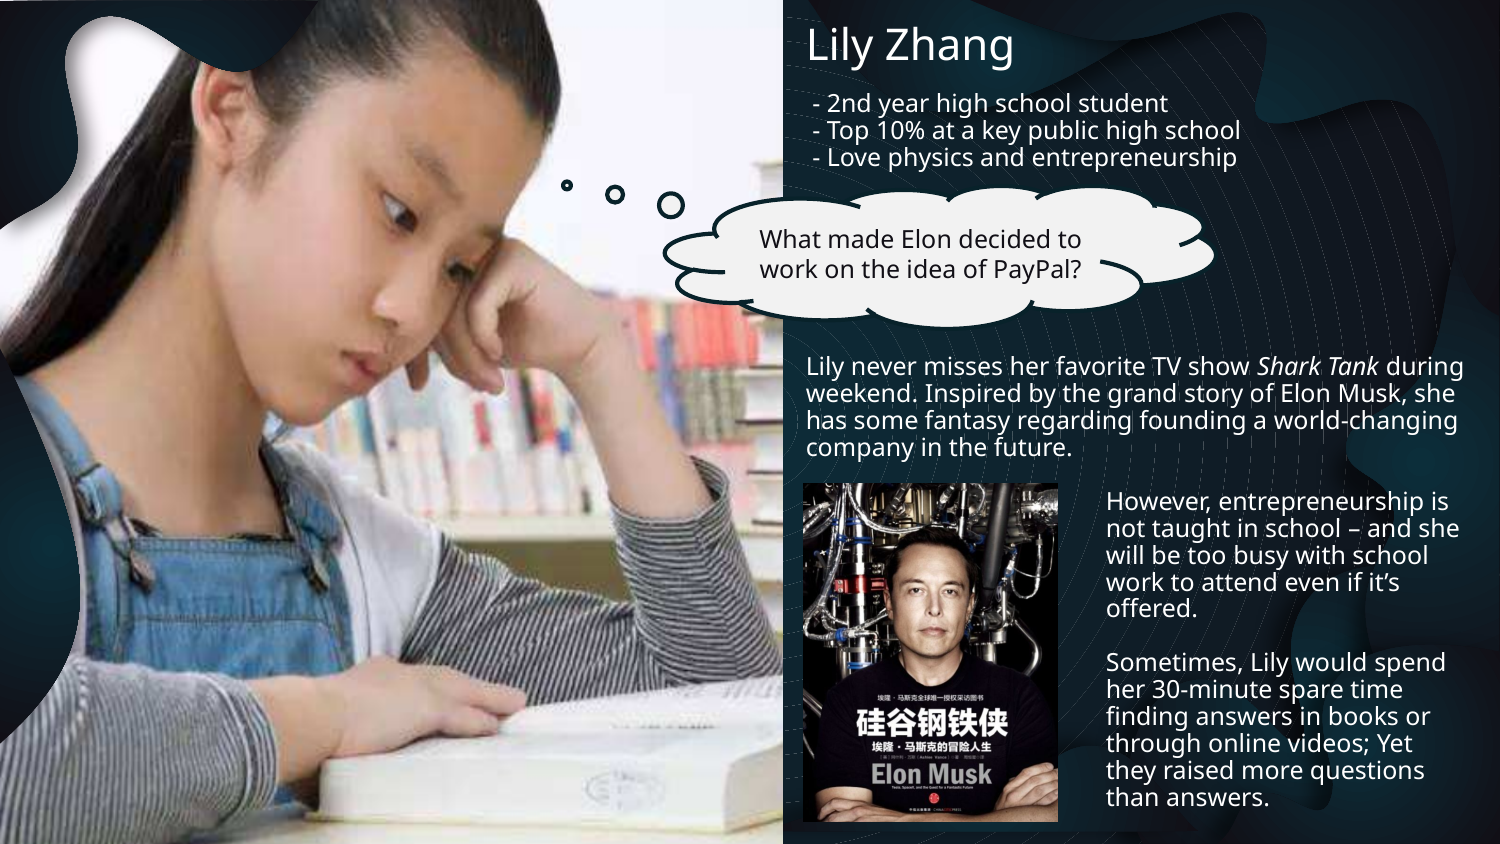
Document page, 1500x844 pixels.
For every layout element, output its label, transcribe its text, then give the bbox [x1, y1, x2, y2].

subtitle - 2nd year high school student - Top 10% at a key public high school - Love physics and entrepreneurship [794, 85, 1389, 221]
title Lily Zhang [794, 16, 1279, 76]
text_box What made Elon decided to work on the idea of PayPal? [787, 183, 1219, 332]
text_box Lily never misses her favorite TV show Shark Tank during weekend. Inspired by the grand story of Elon Musk, she has some fantasy regarding founding a world-changing company in the future. However, entrepreneurship is not taught in school – and she will be too busy with school work to attend even if it’s offered. Sometimes, Lily would spend her 30-minute spare time finding answers in books or through online videos; Yet they raised more questions than answers. [794, 348, 1486, 802]
picture [0, 0, 783, 844]
picture [803, 483, 1058, 822]
